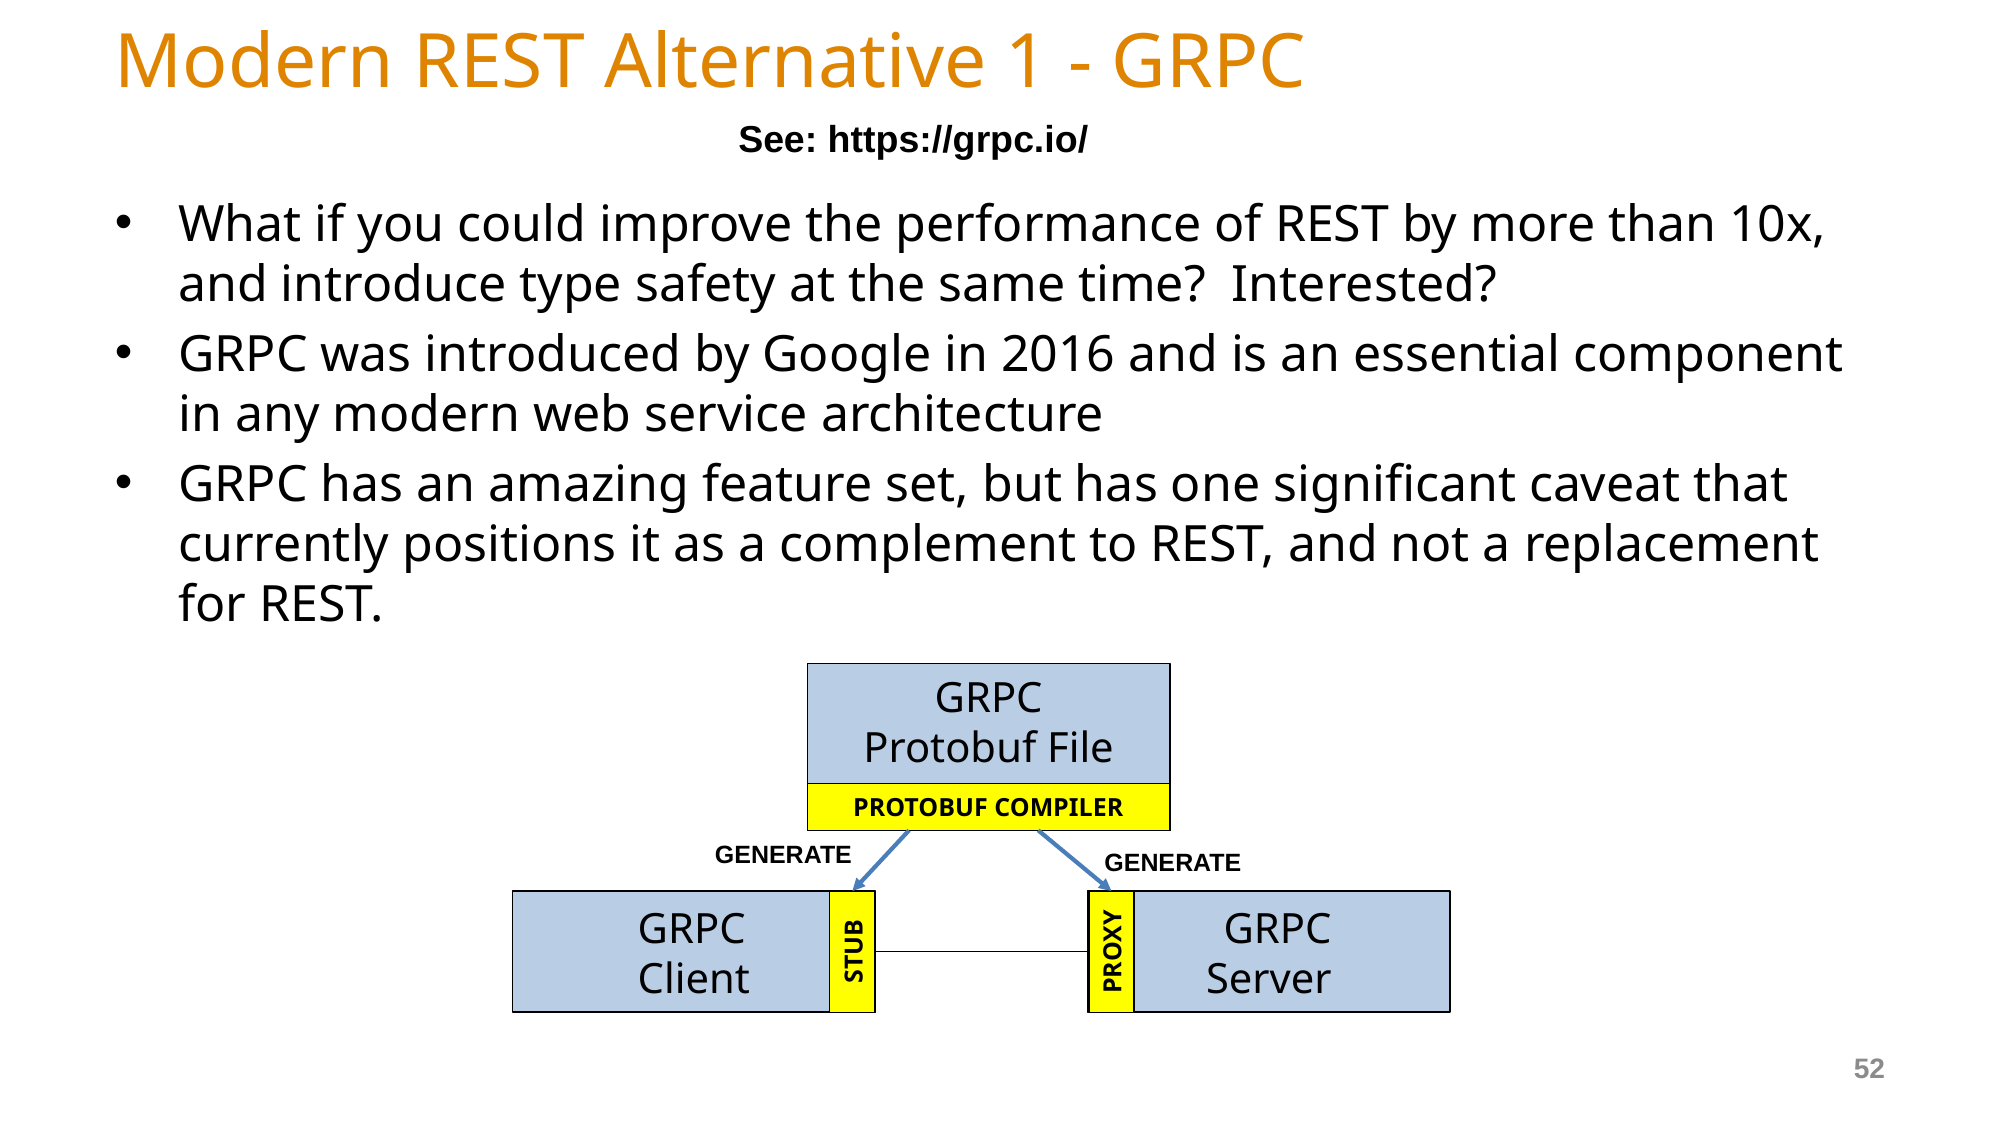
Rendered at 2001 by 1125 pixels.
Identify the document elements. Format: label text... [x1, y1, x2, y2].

text_box What if you could improve the performance of REST by more than 10x, and introduce type safety at the same time? Interested? GRPC was introduced by Google in 2016 and is an essential component in any modern web service architecture GRPC has an amazing feature set, but has one significant caveat that currently positions it as a complement to REST, and not a replacement for REST. [99, 184, 1890, 602]
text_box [852, 830, 910, 892]
slide_number 52 [1433, 1039, 1900, 1100]
text_box PROXY [1088, 891, 1135, 1013]
text_box GENERATE [1116, 842, 1257, 884]
text_box PROTOBUF COMPILER [807, 783, 1170, 831]
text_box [1037, 830, 1112, 892]
text_box GRPC Server [1116, 890, 1451, 1013]
text_box STUB [829, 891, 876, 1013]
title Modern REST Alternative 1 - GRPC [99, 45, 1900, 160]
text_box GRPC Client [512, 890, 847, 1013]
text_box GENERATE [700, 834, 847, 877]
text_box See: https://grpc.io/ [723, 112, 1104, 168]
text_box GRPC Protobuf File [807, 663, 1170, 783]
